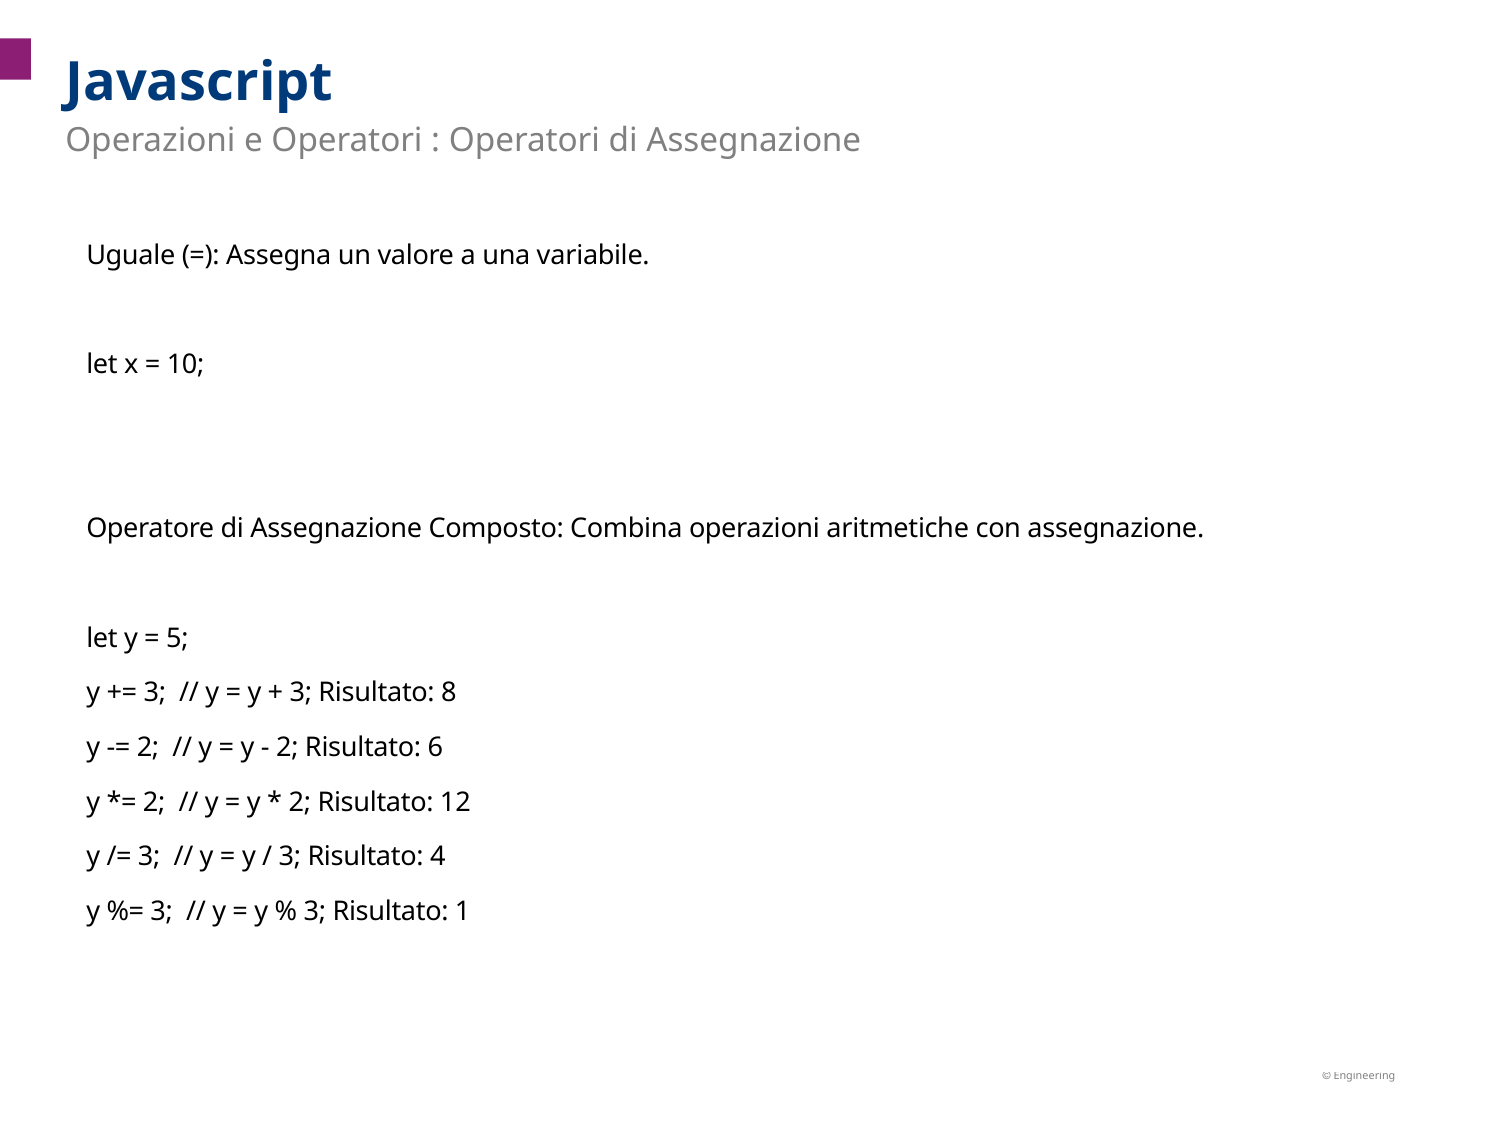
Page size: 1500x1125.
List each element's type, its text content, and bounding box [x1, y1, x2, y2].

text_box Operazioni e Operatori : Operatori di Assegnazione [65, 117, 1269, 162]
list Uguale (=): Assegna un valore a una variabile. let x = 10; Operatore di Assegnazione Composto: Combina operazioni aritmetiche con assegnazione. let y = 5; y += 3; // y = y + 3; Risultato: 8 y -= 2; // y = y - 2; Risultato: 6 y *= 2; // y = y * 2; Risultato: 12 y /= 3; // y = y / 3; Risultato: 4 y %= 3; // y = y % 3; Risultato: 1 [86, 216, 1414, 968]
text_box Javascript [65, 46, 1284, 91]
